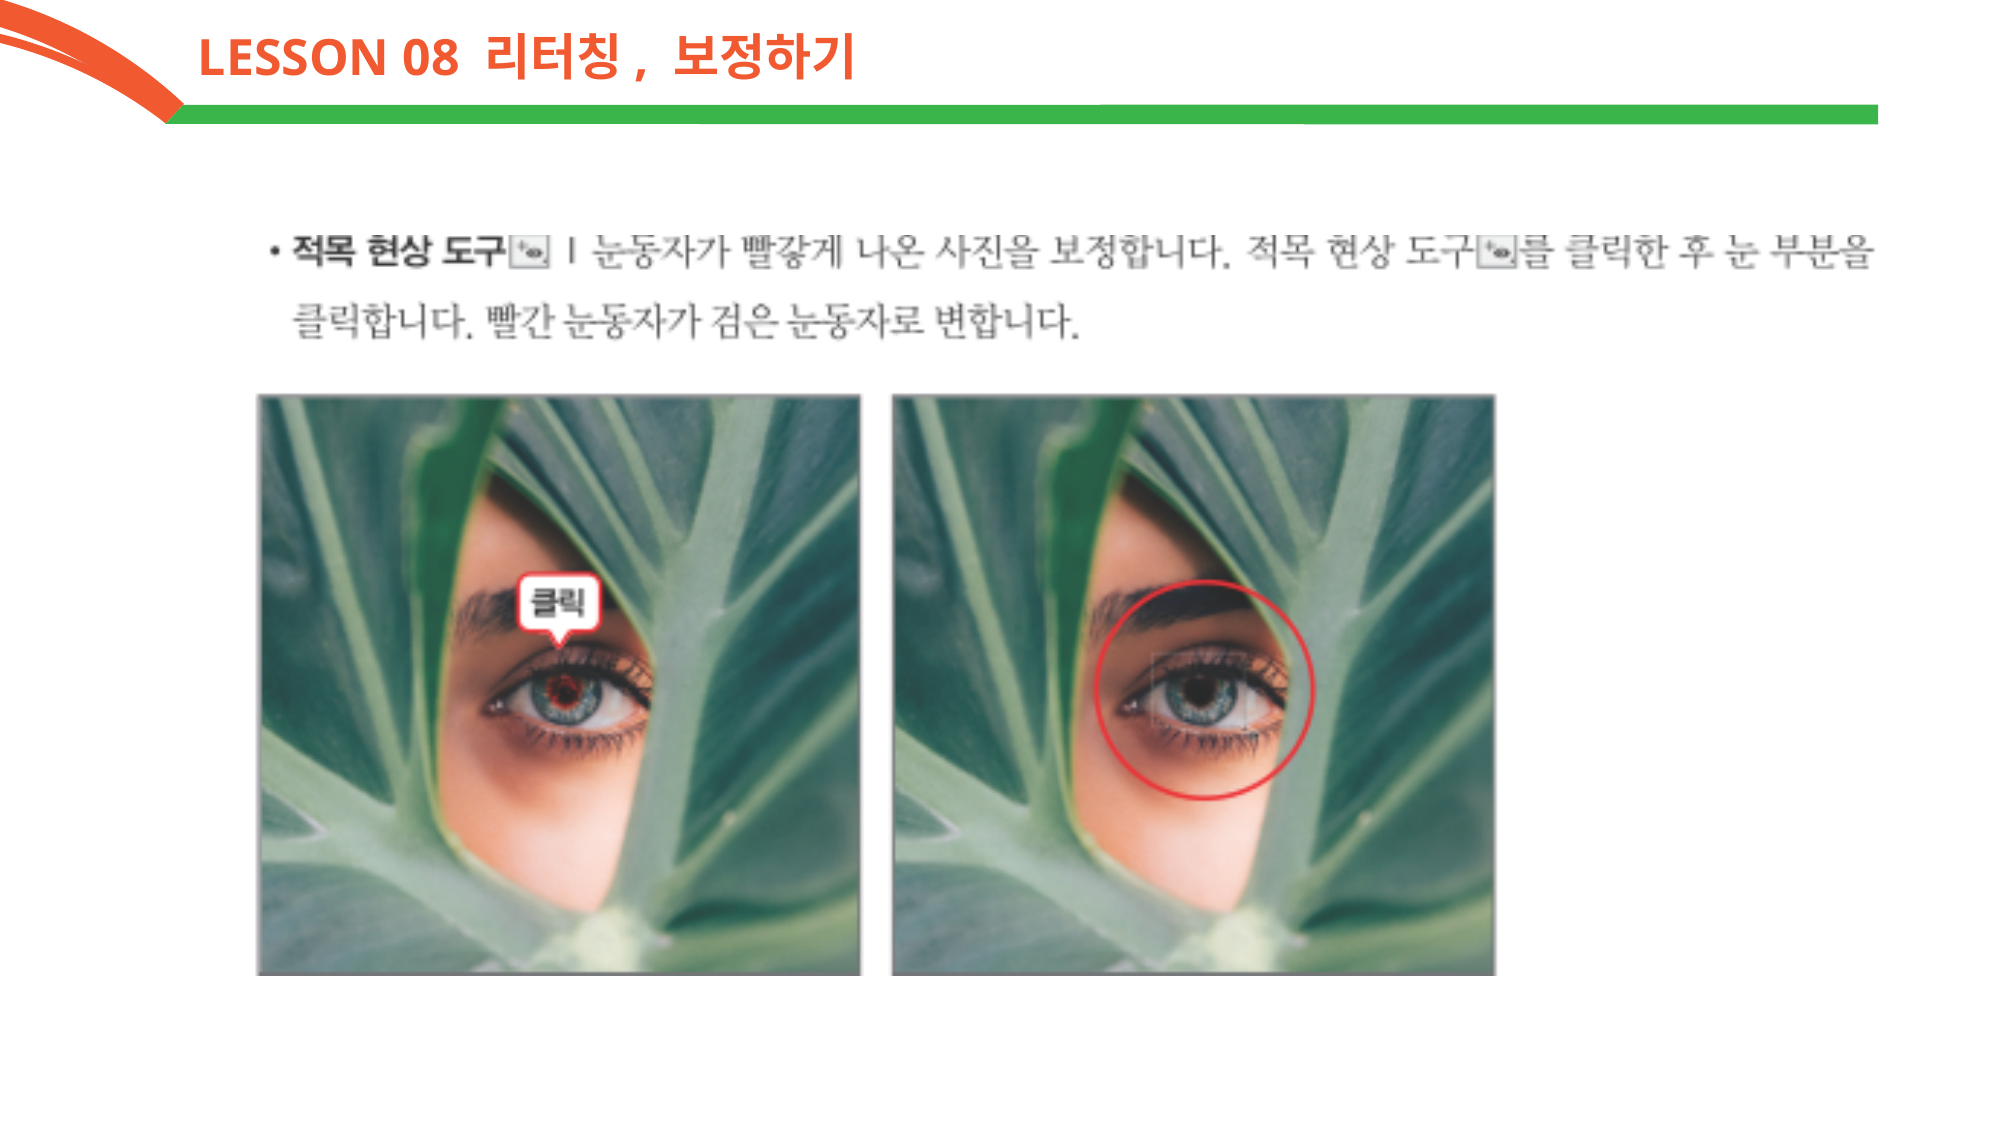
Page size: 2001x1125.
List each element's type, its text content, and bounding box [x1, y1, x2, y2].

picture [254, 235, 1881, 976]
title LESSON 08 리터칭, 보정하기 [183, 24, 1836, 95]
